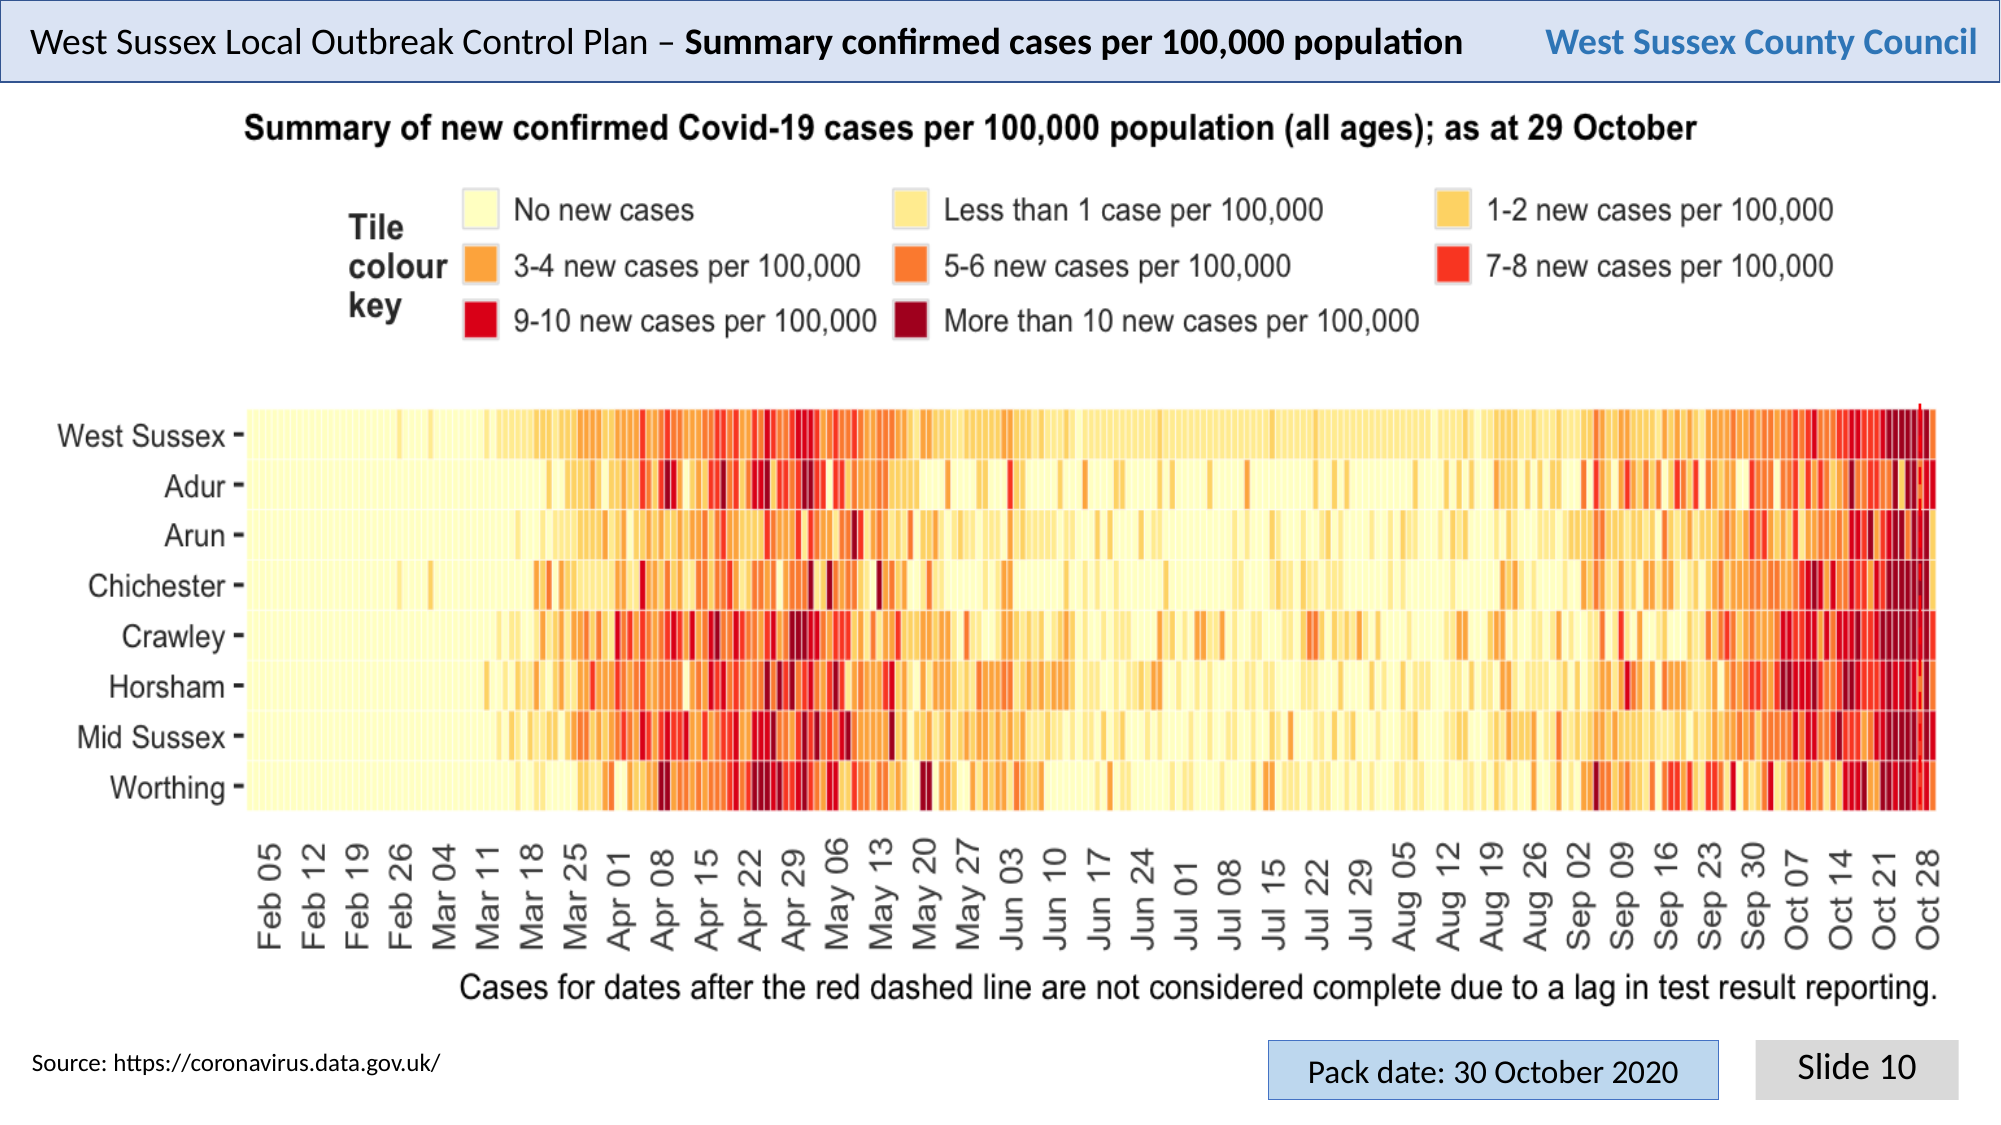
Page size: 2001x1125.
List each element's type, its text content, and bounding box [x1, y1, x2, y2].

list Source: https://coronavirus.data.gov.uk/ [17, 1042, 660, 1103]
list Slide 10 [1755, 1040, 1959, 1100]
picture [38, 91, 1959, 1028]
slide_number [1268, 1040, 1719, 1100]
